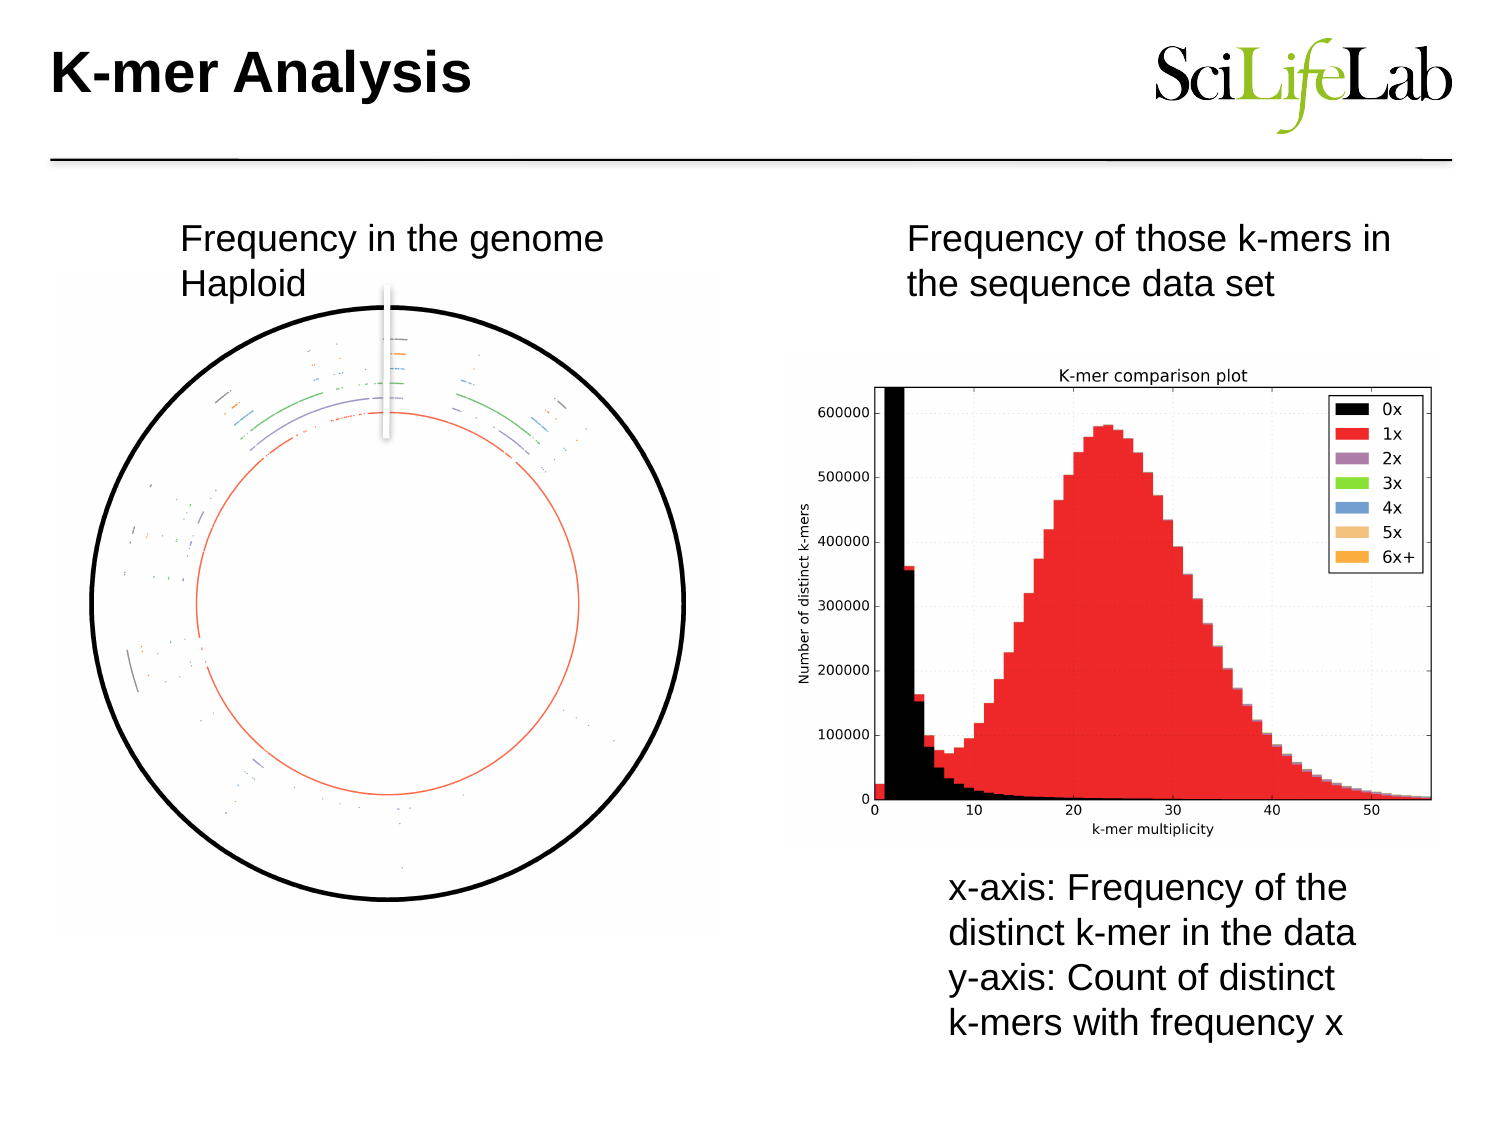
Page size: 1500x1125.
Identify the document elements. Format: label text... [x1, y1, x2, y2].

text_box x-axis: Frequency of the distinct k-mer in the data y-axis: Count of distinct k-mers with frequency x [933, 1013, 1372, 1051]
title K-mer Analysis [50, 34, 1075, 128]
picture [1156, 38, 1452, 134]
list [782, 201, 1446, 1006]
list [55, 271, 719, 935]
text_box Frequency in the genome Haploid [165, 207, 620, 270]
